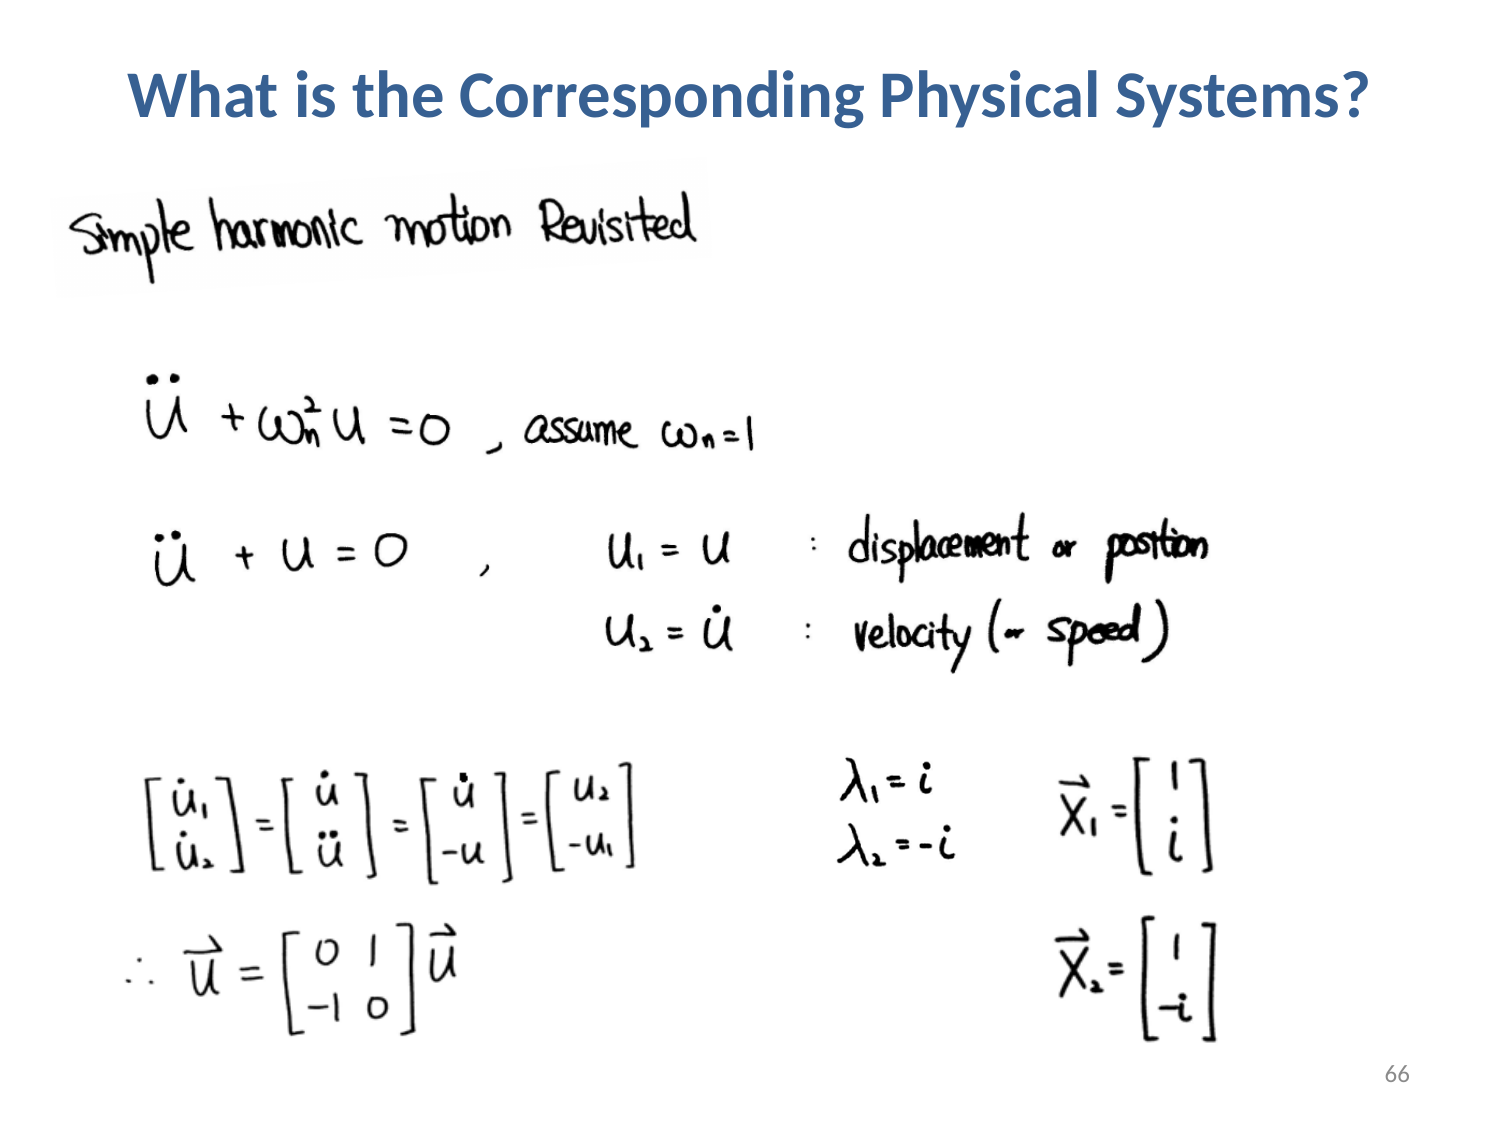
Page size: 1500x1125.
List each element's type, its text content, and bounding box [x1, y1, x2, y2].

picture [51, 158, 711, 297]
picture [812, 739, 978, 883]
picture [112, 355, 1215, 676]
picture [1037, 731, 1252, 1072]
picture [106, 759, 656, 1044]
slide_number 66 [1074, 1042, 1425, 1103]
title What is the Corresponding Physical Systems? [74, 44, 1426, 138]
